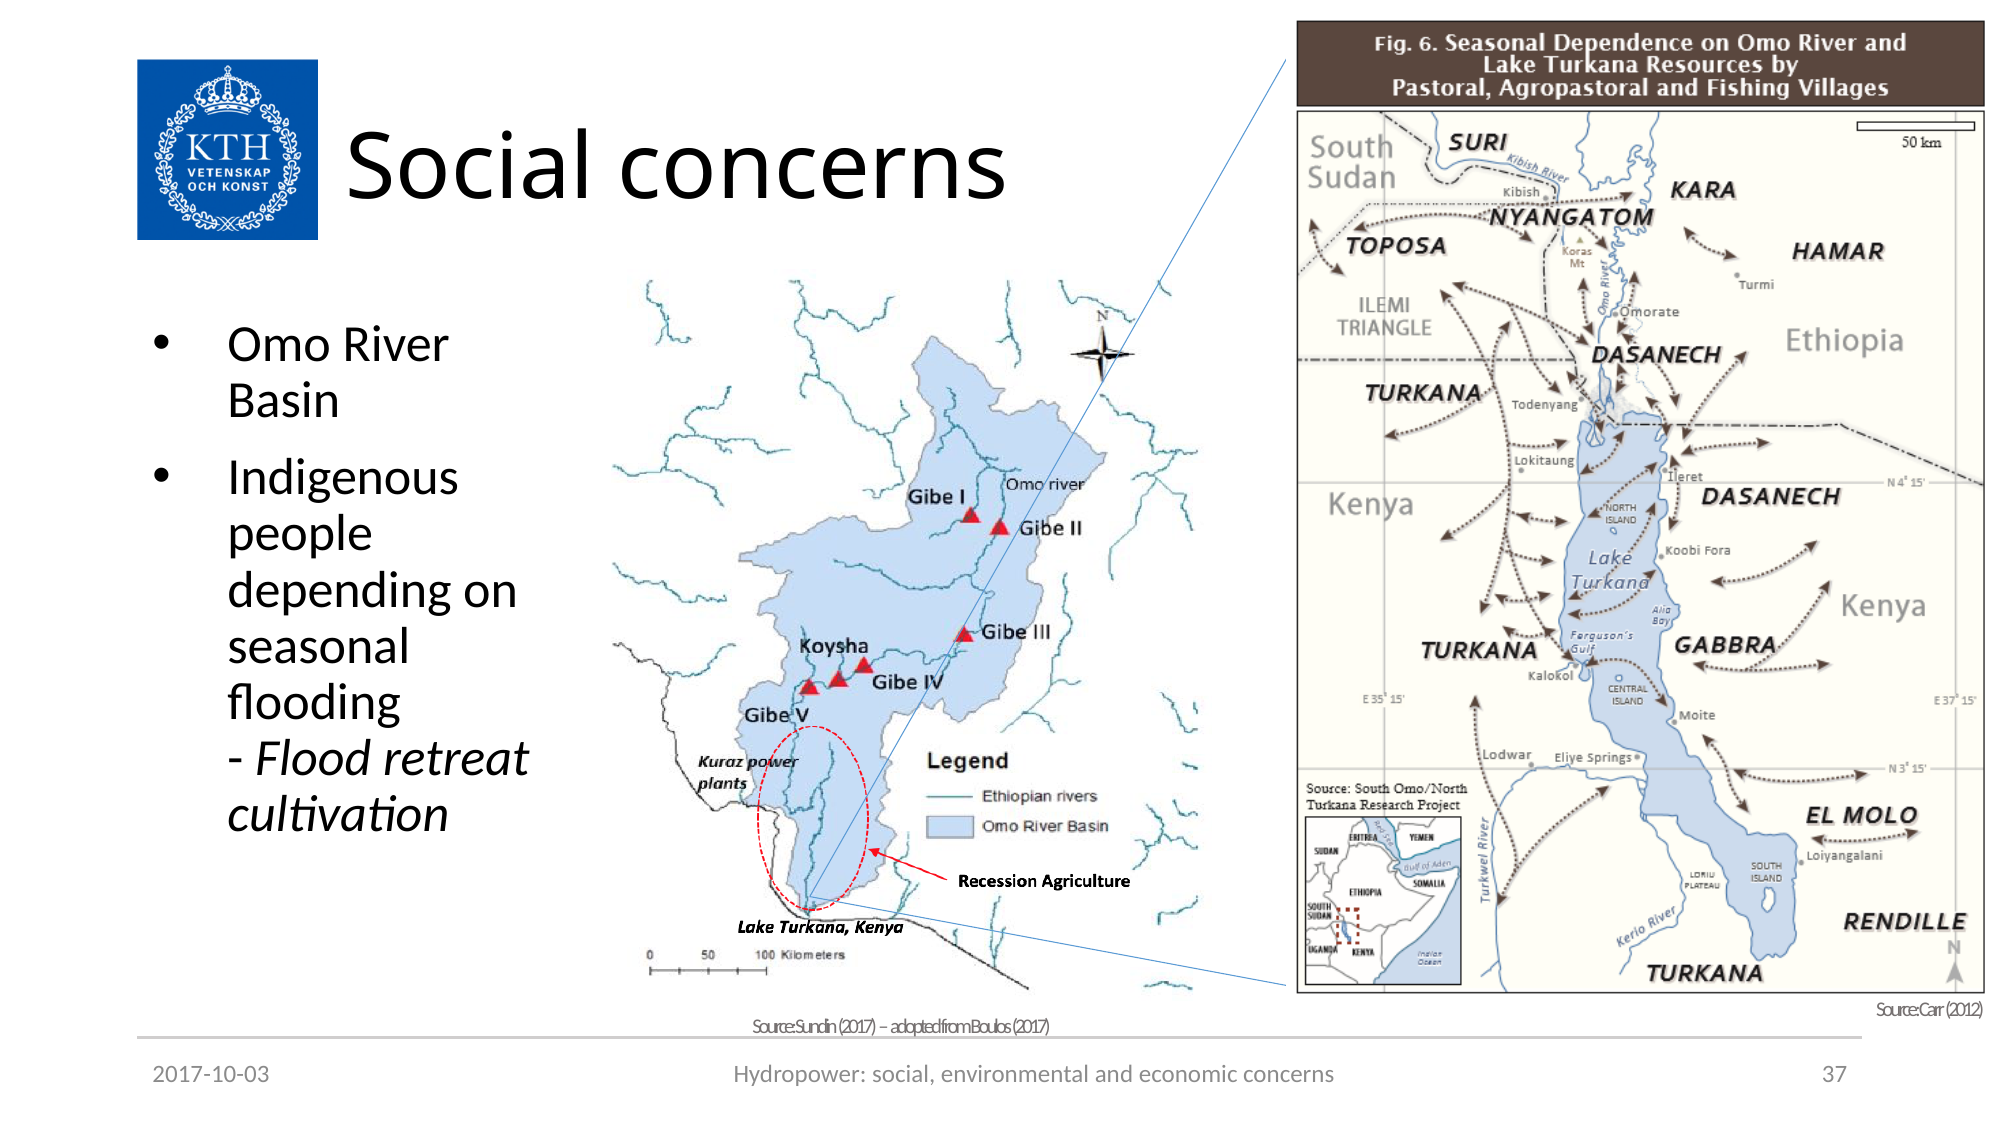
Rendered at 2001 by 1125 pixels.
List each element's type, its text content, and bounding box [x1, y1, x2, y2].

slide_number 37 [1412, 1042, 1863, 1103]
text_box Source: Carr (2012) [1786, 995, 2000, 1048]
list Omo River Basin Indigenous people depending on seasonal flooding - Flood retreat cultivation [137, 309, 588, 973]
picture [1286, 14, 1989, 999]
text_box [809, 896, 1286, 986]
picture [611, 263, 1212, 1009]
footer Hydropower: social, environmental and economic concerns [662, 1042, 1412, 1103]
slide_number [137, 1042, 588, 1103]
picture [137, 59, 318, 240]
text_box Source: Sundin (2017) – adopted from Boulos (2017) [662, 1013, 1159, 1066]
title Social concerns [330, 59, 809, 278]
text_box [809, 32, 1286, 896]
